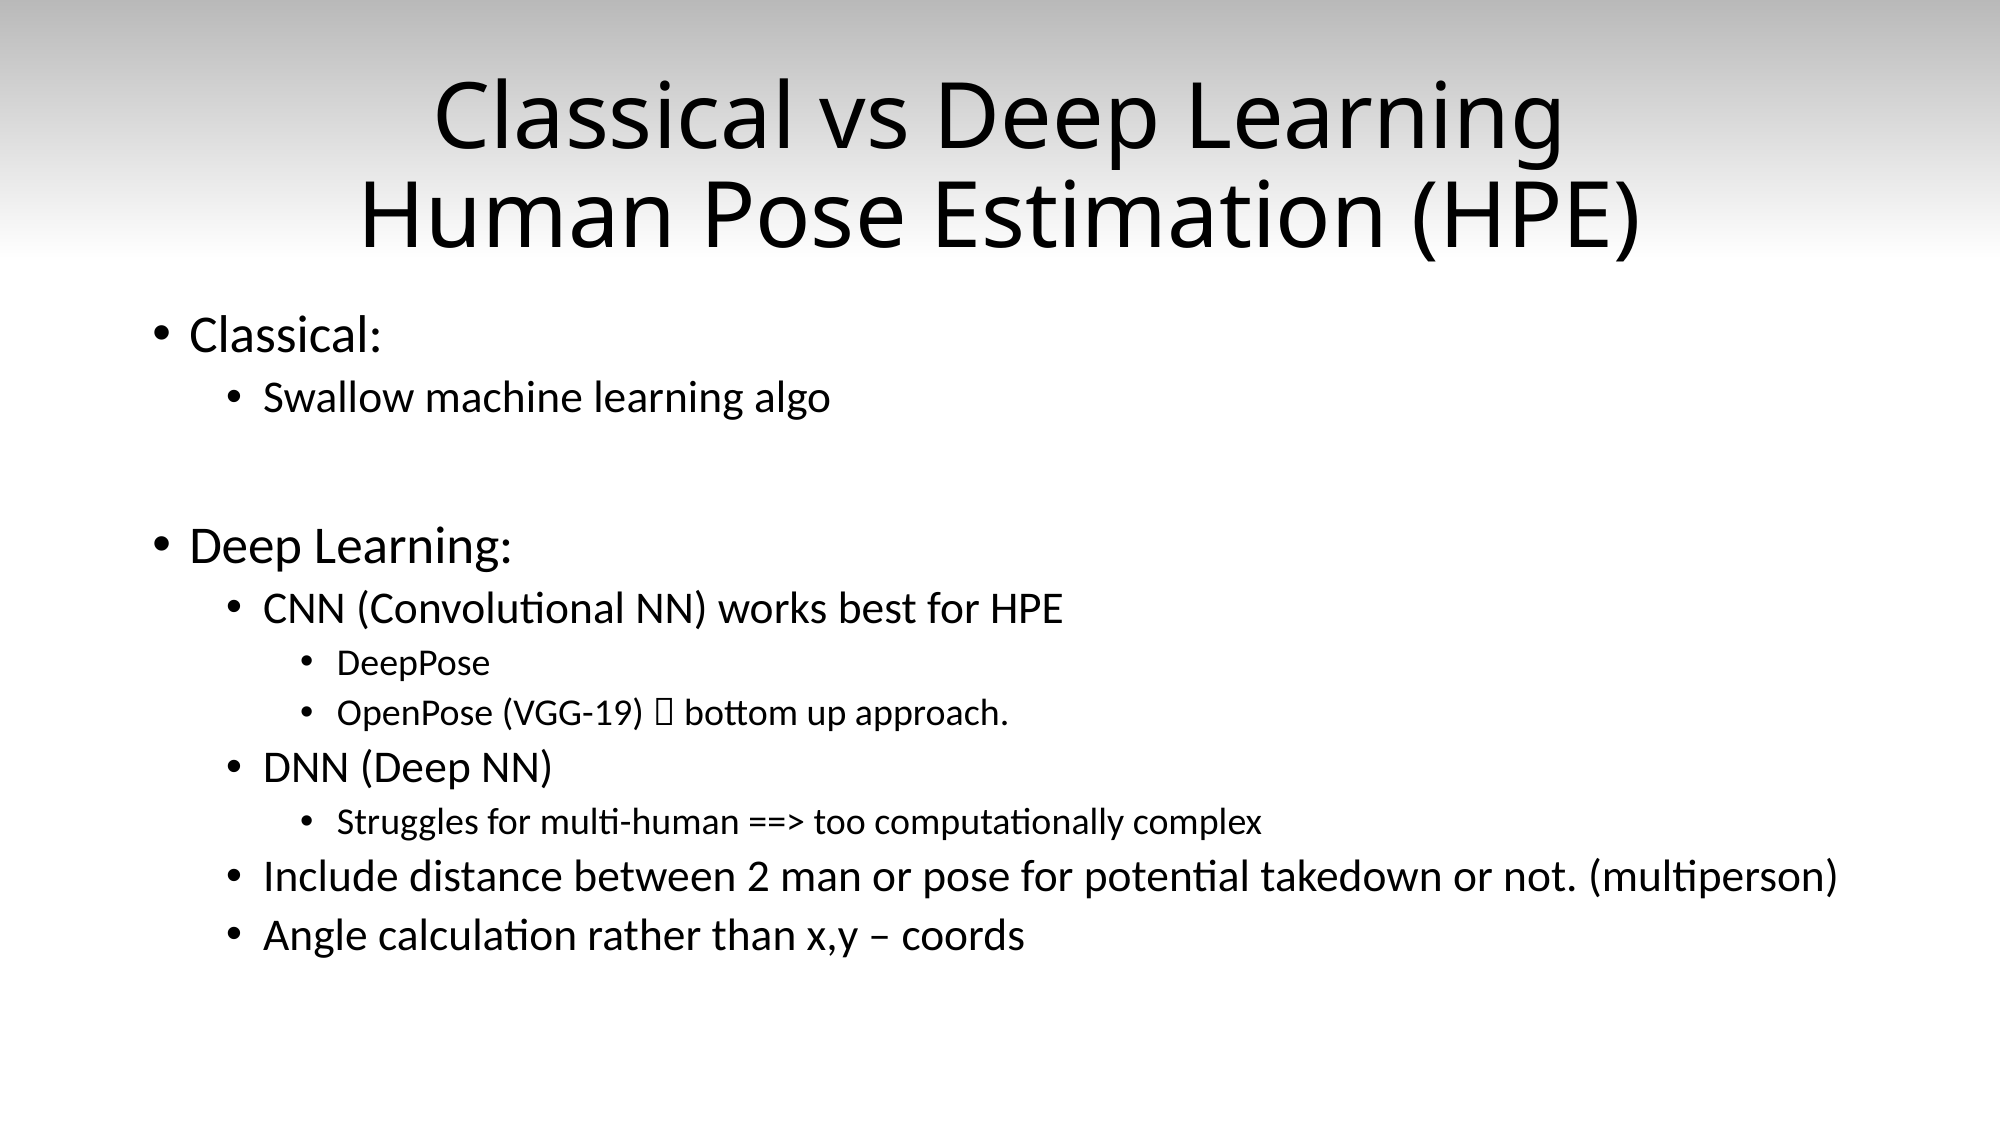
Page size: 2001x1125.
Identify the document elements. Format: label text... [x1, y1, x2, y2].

list Classical: Swallow machine learning algo Deep Learning: CNN (Convolutional NN) works best for HPE DeepPose OpenPose (VGG-19)  bottom up approach. DNN (Deep NN) Struggles for multi-human ==> too computationally complex Include distance between 2 man or pose for potential takedown or not. (multiperson) Angle calculation rather than x,y – coords [137, 299, 1863, 1014]
title Classical vs Deep Learning Human Pose Estimation (HPE) [137, 59, 1863, 278]
